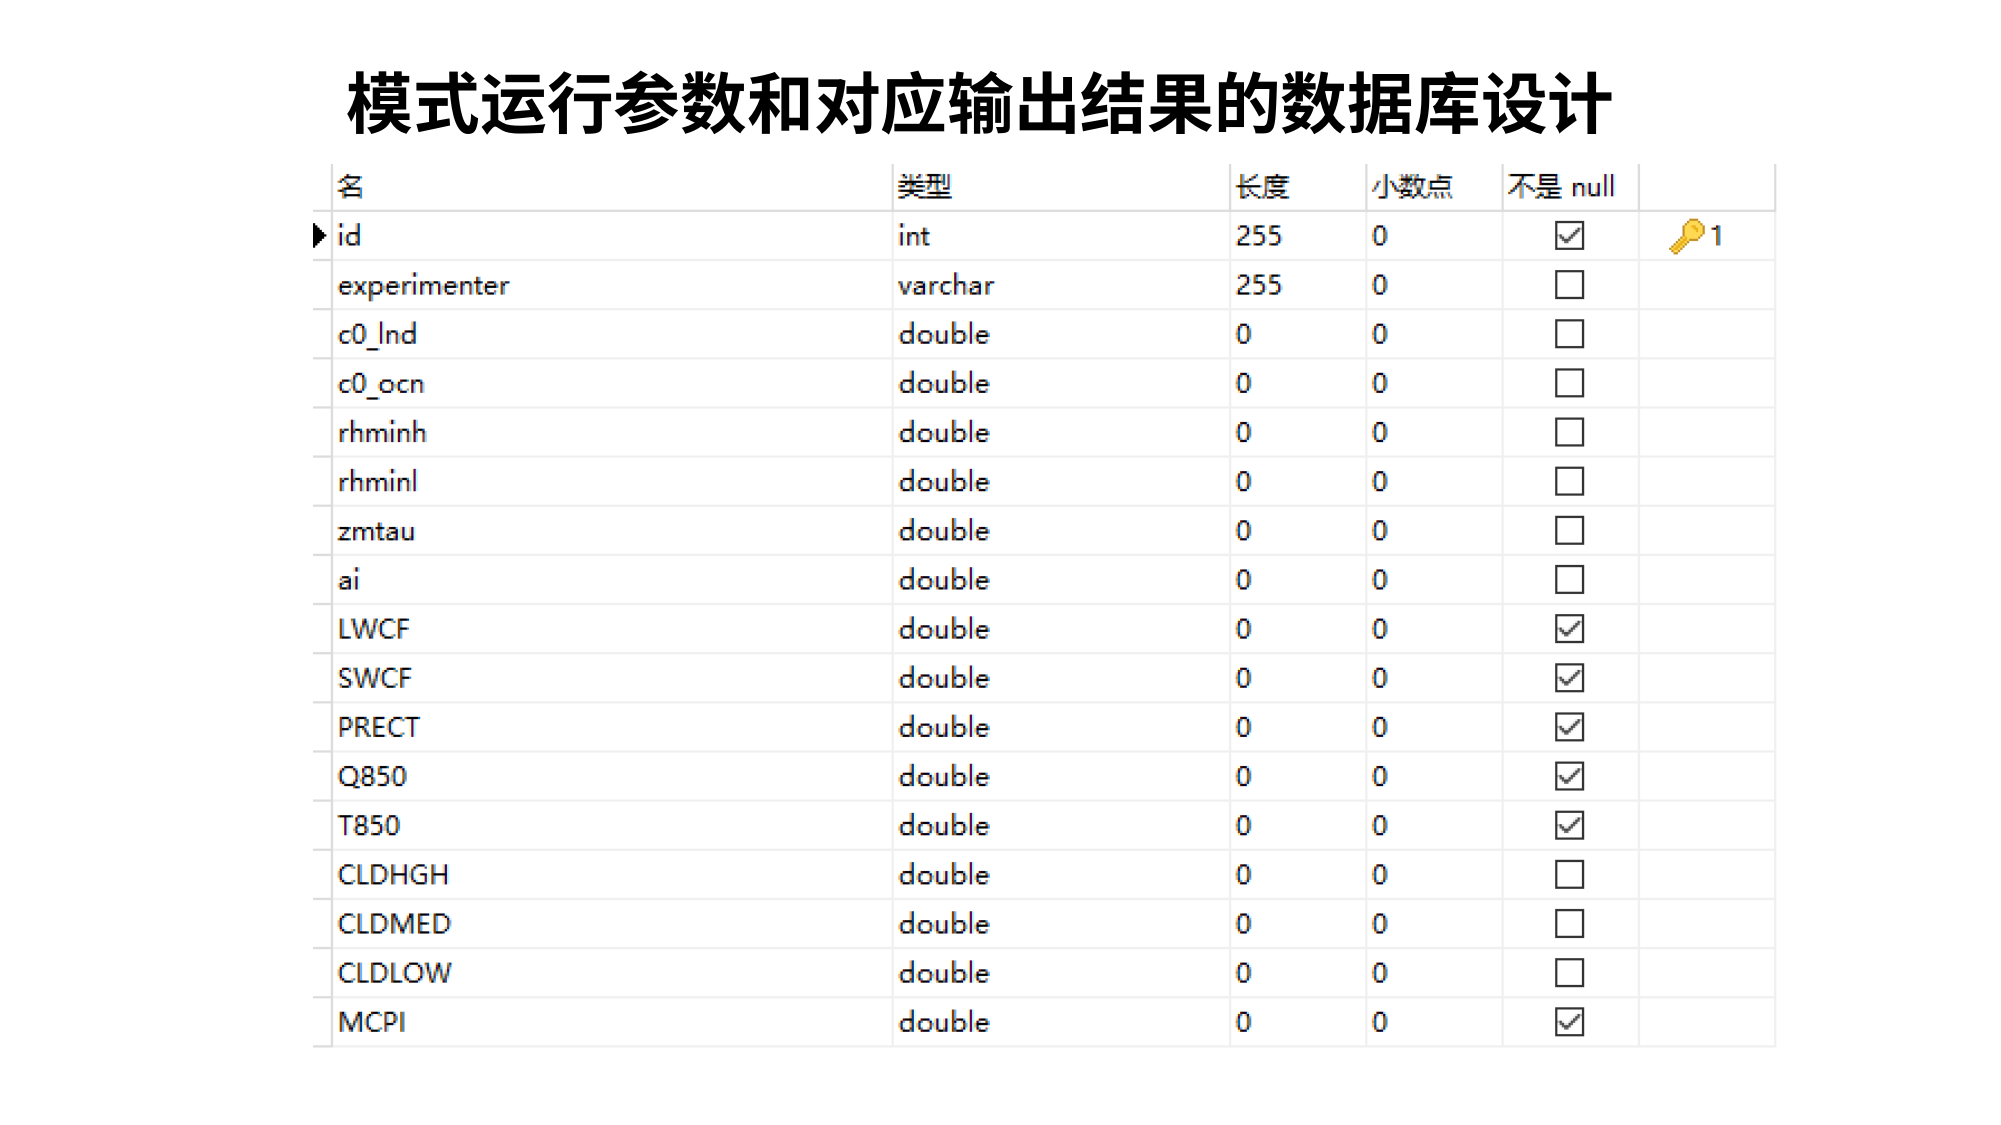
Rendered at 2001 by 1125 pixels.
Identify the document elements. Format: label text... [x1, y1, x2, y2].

picture [313, 164, 1811, 1071]
text_box 模式运行参数和对应输出结果的数据库设计 [170, 54, 1792, 150]
